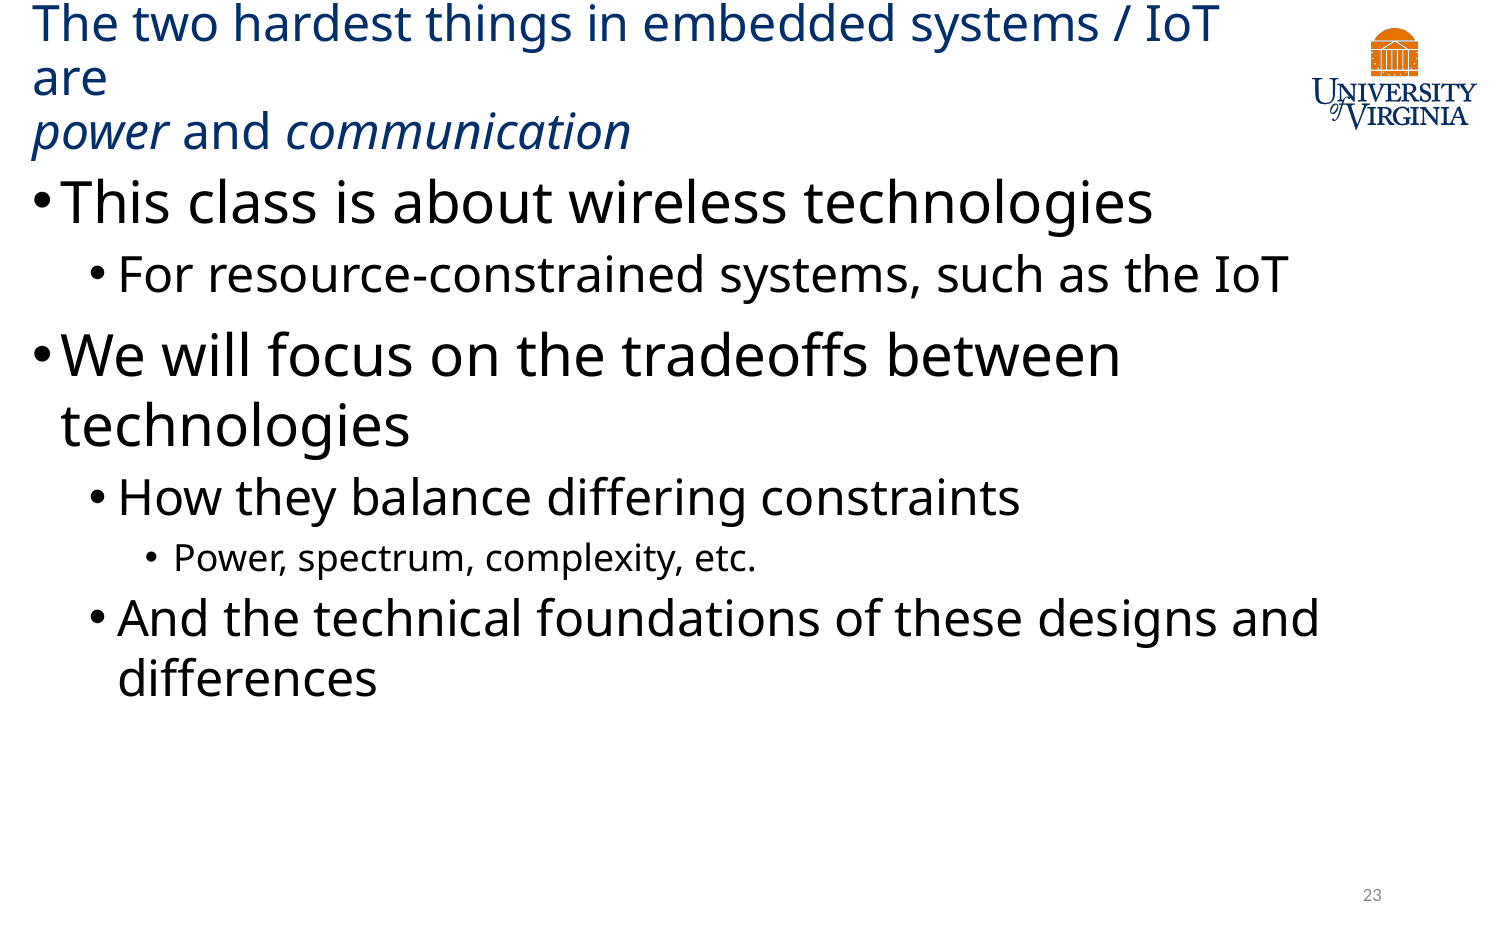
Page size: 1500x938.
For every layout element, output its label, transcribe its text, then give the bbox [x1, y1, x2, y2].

slide_number 23 [1059, 868, 1397, 919]
list This class is about wireless technologies For resource-constrained systems, such as the IoT We will focus on the tradeoffs between technologies How they balance differing constraints Power, spectrum, complexity, etc. And the technical foundations of these designs and differences [17, 157, 1483, 845]
picture [1312, 28, 1477, 130]
title The two hardest things in embedded systems / IoT are power and communication [17, 14, 1297, 145]
